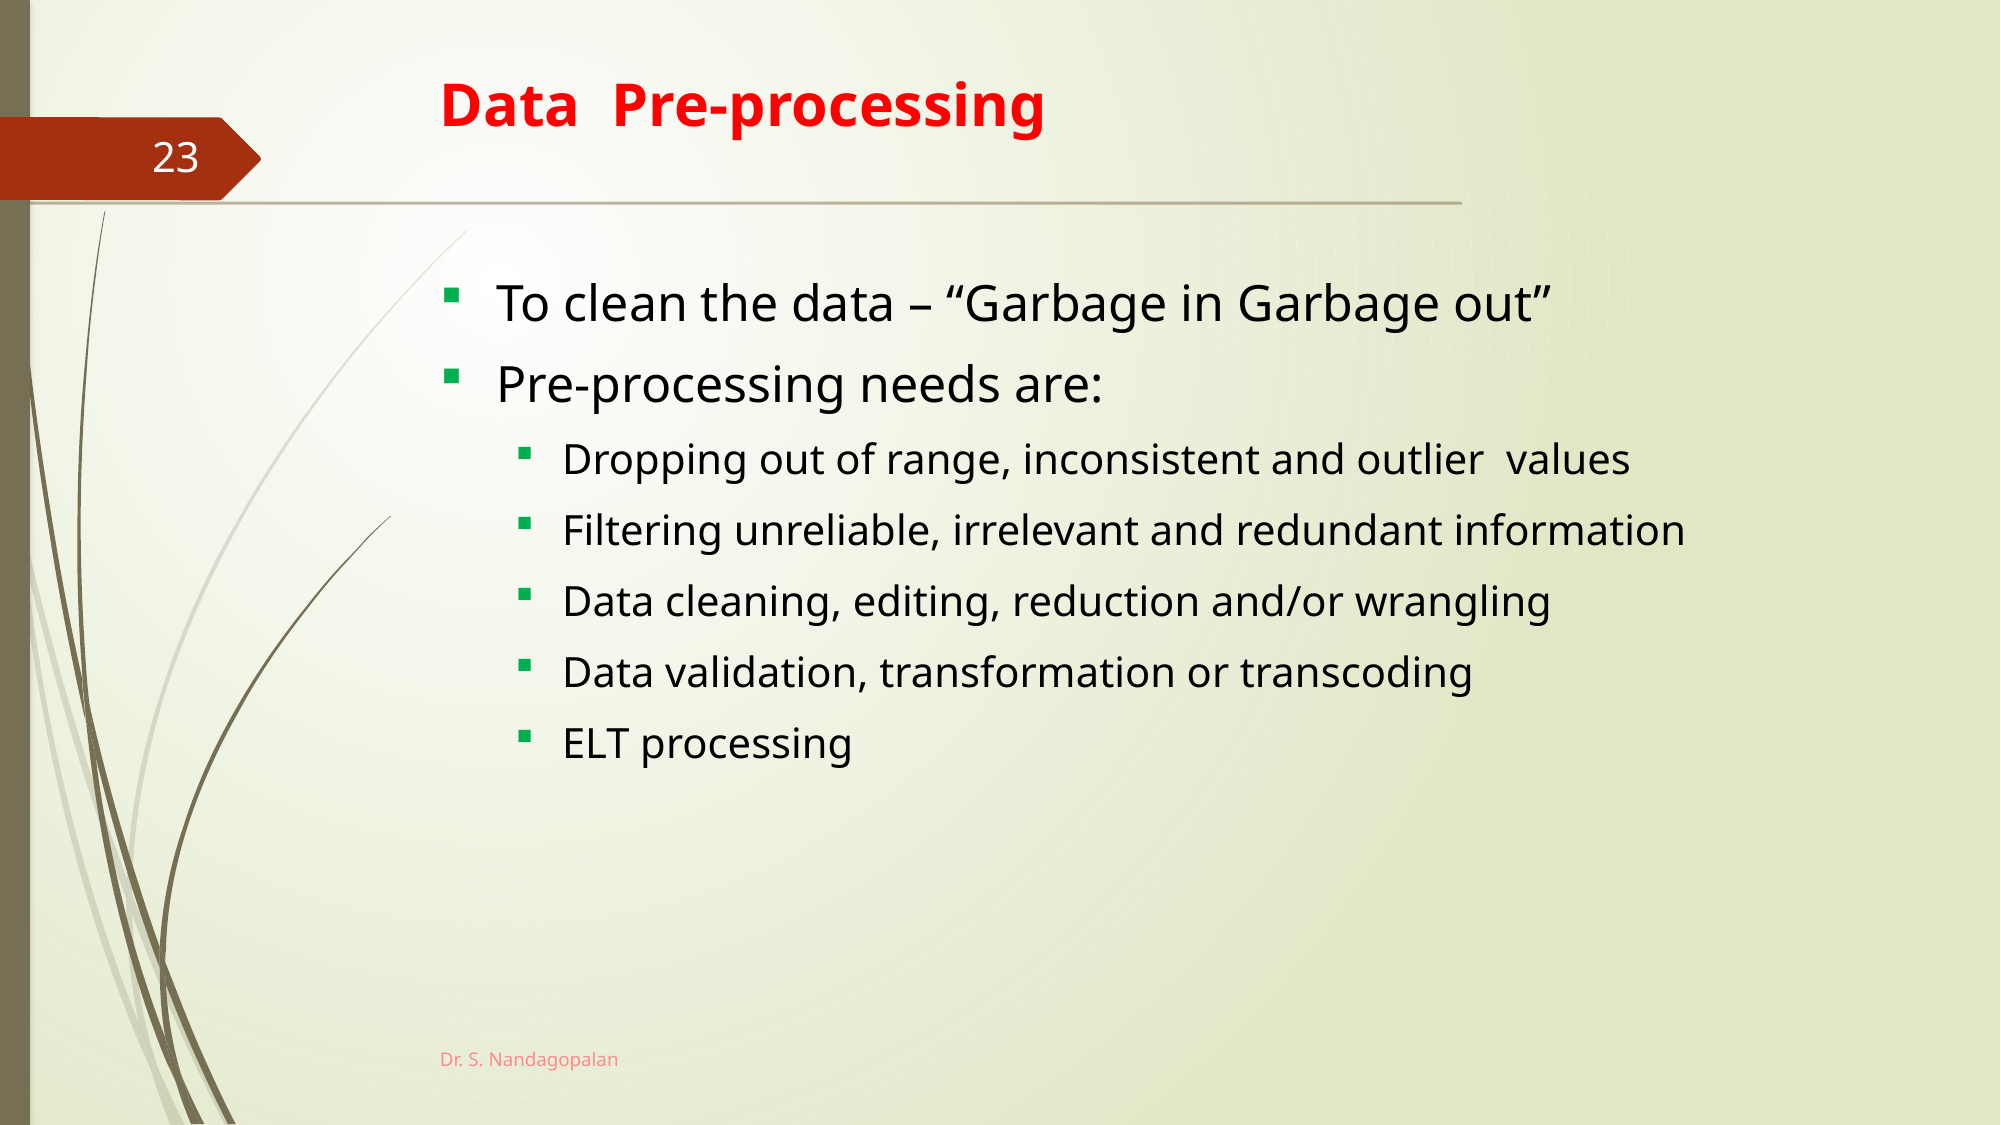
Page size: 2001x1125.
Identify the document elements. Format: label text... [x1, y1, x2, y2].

footer Dr. S. Nandagopalan [424, 1029, 1675, 1090]
list To clean the data – “Garbage in Garbage out” Pre-processing needs are: Dropping out of range, inconsistent and outlier values Filtering unreliable, irrelevant and redundant information Data cleaning, editing, reduction and/or wrangling Data validation, transformation or transcoding ELT processing [425, 264, 1888, 1006]
title Data Pre-processing [424, 60, 1887, 218]
slide_number 23 [87, 129, 216, 190]
